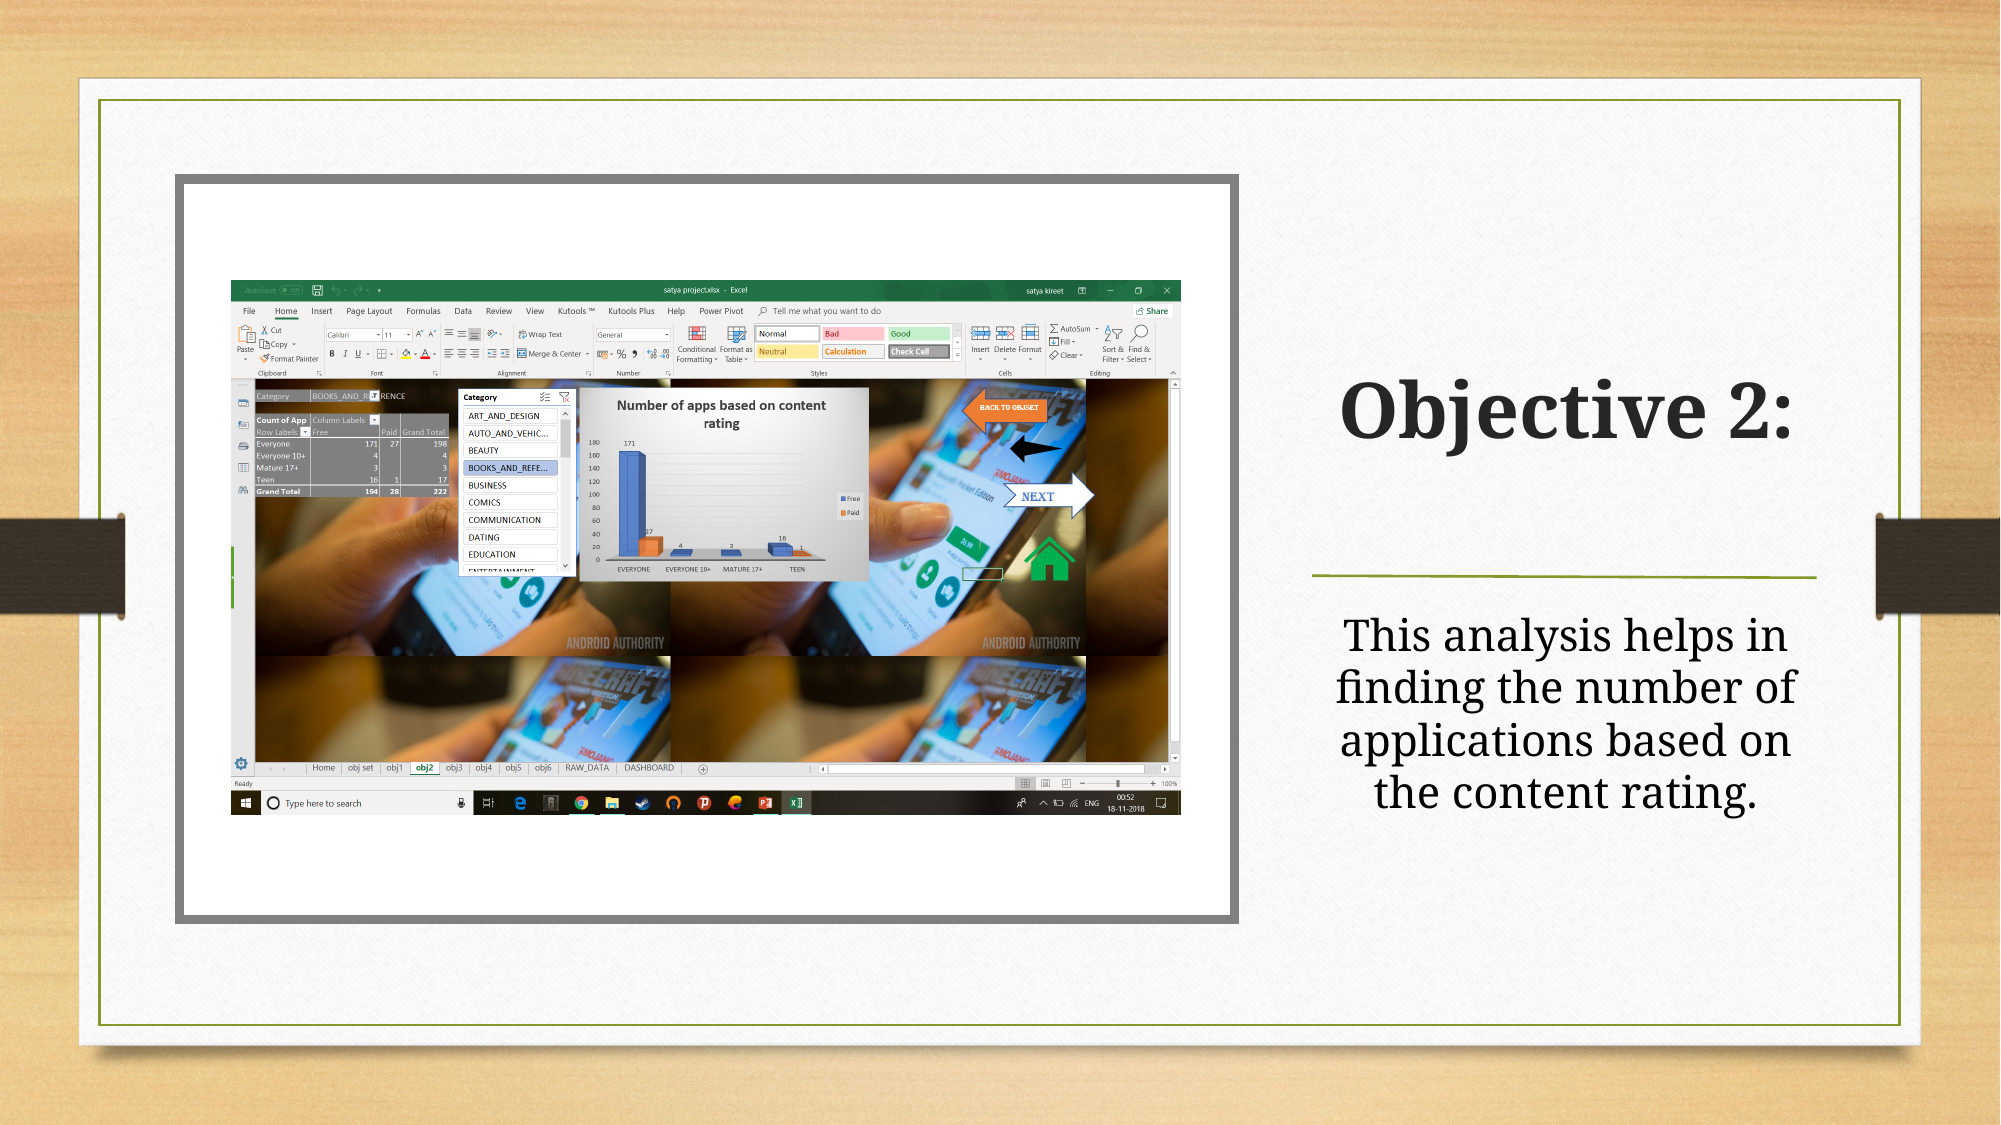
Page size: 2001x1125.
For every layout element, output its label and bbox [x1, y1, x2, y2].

picture [231, 280, 1181, 815]
text_box [0, 0, 2000, 1125]
